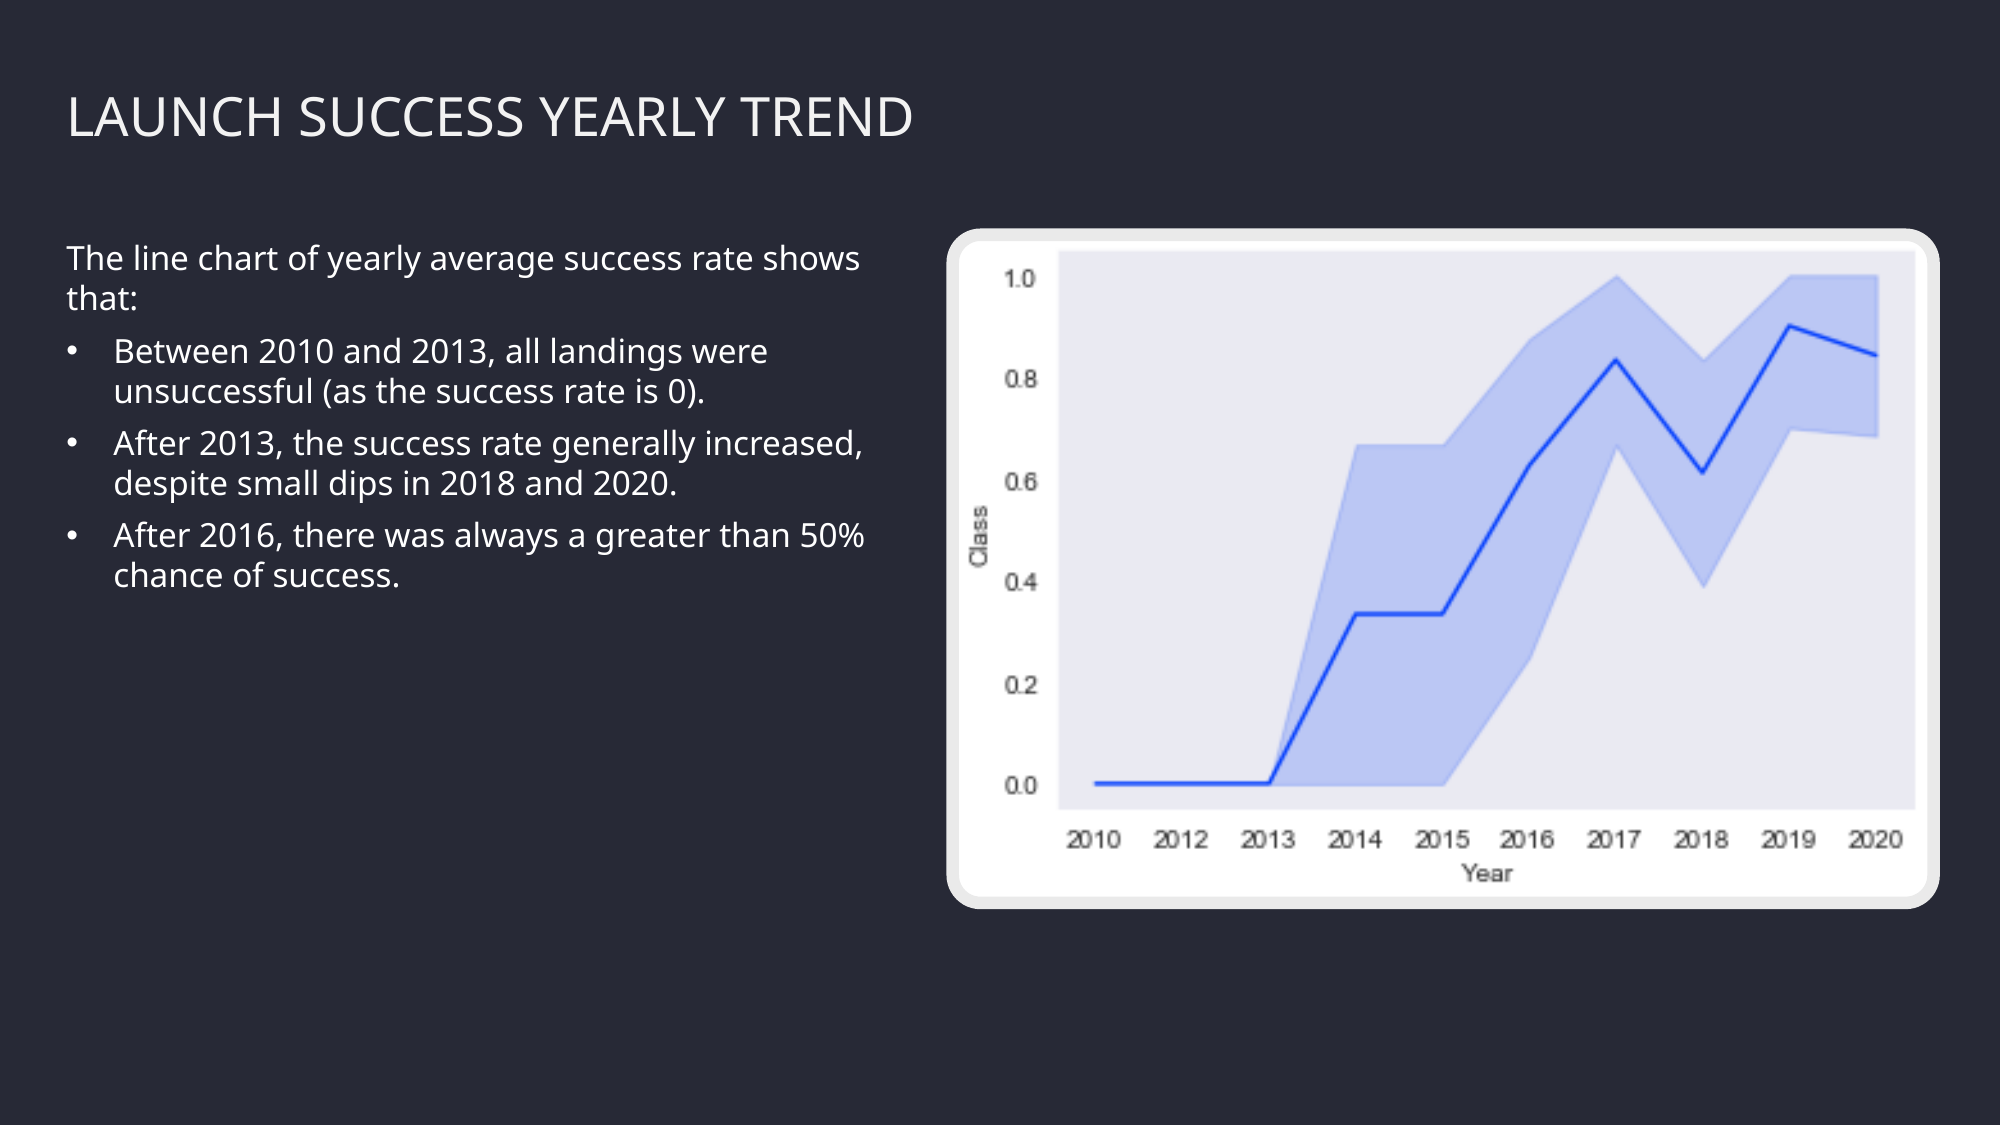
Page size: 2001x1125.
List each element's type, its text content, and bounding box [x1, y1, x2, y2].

picture [952, 234, 1934, 903]
title Launch Success Yearly Trend [66, 30, 1863, 149]
list The line chart of yearly average success rate shows that: Between 2010 and 2013, all landings were unsuccessful (as the success rate is 0). After 2013, the success rate generally increased, despite small dips in 2018 and 2020. After 2016, there was always a greater than 50% chance of success. [66, 237, 930, 1050]
